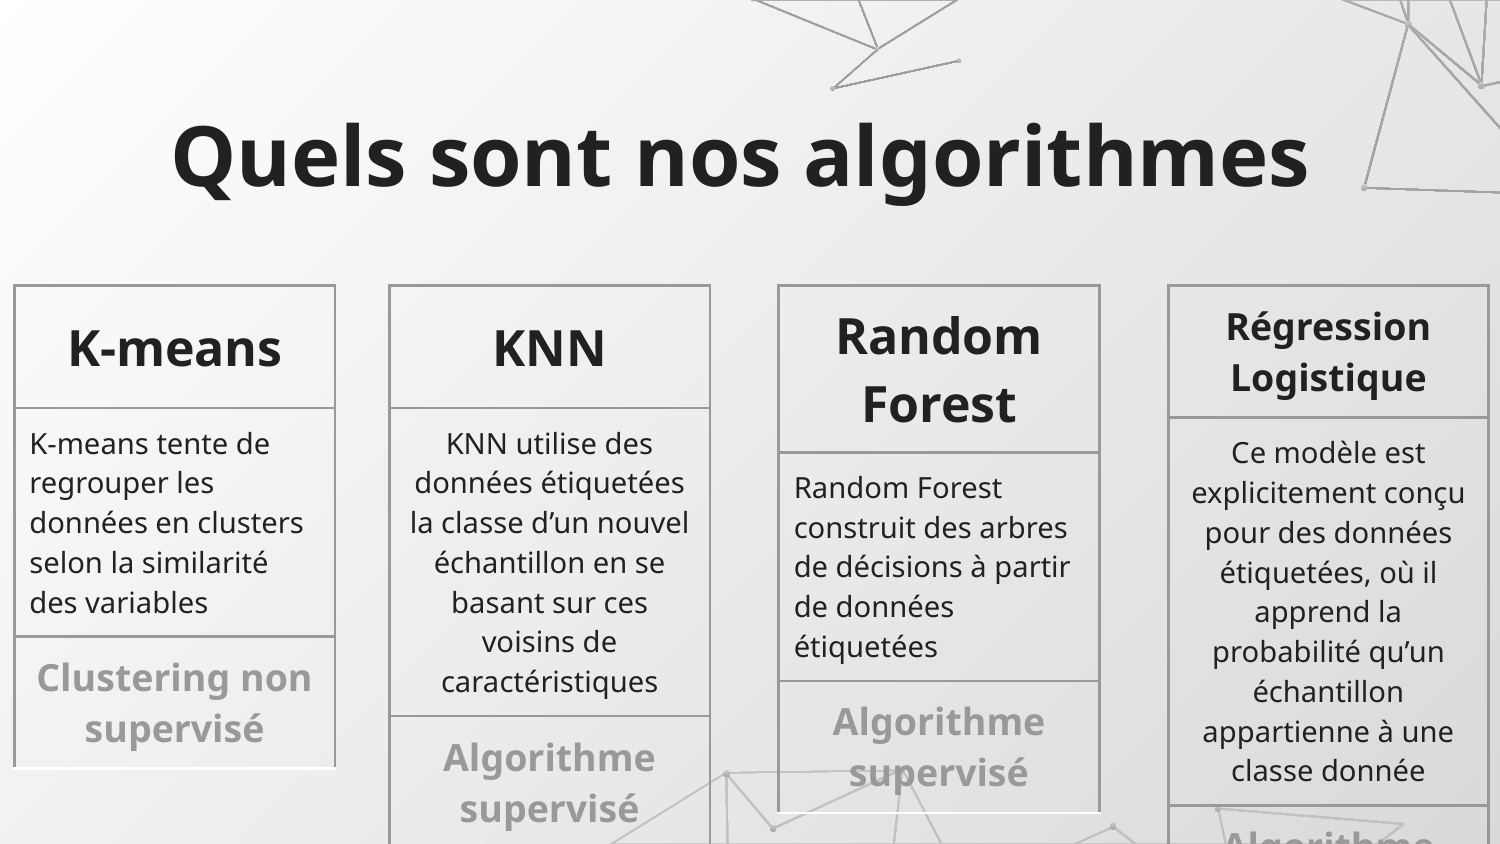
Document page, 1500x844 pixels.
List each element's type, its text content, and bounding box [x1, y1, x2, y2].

table_cell Random Forest construit des arbres de décisions à partir de données étiquetées [780, 454, 1098, 680]
table_header Régression Logistique [1170, 287, 1487, 416]
table_cell Clustering non supervisé [16, 638, 334, 767]
table_header K-means [16, 287, 334, 407]
table_cell Algorithme supervisé [391, 717, 709, 844]
table_header KNN [391, 287, 709, 407]
table_cell KNN utilise des données étiquetées la classe d’un nouvel échantillon en se basant sur ces voisins de caractéristiques [391, 409, 709, 715]
table_cell Ce modèle est explicitement conçu pour des données étiquetées, où il apprend la probabilité qu’un échantillon appartienne à une classe donnée [1170, 419, 1487, 804]
table_cell K-means tente de regrouper les données en clusters selon la similarité des variables [16, 409, 334, 635]
table_cell Algorithme supervisé [1170, 807, 1487, 844]
table_cell Algorithme supervisé [780, 682, 1098, 812]
table_header Random Forest [780, 287, 1098, 451]
title Quels sont nos algorithmes [118, 88, 1385, 184]
